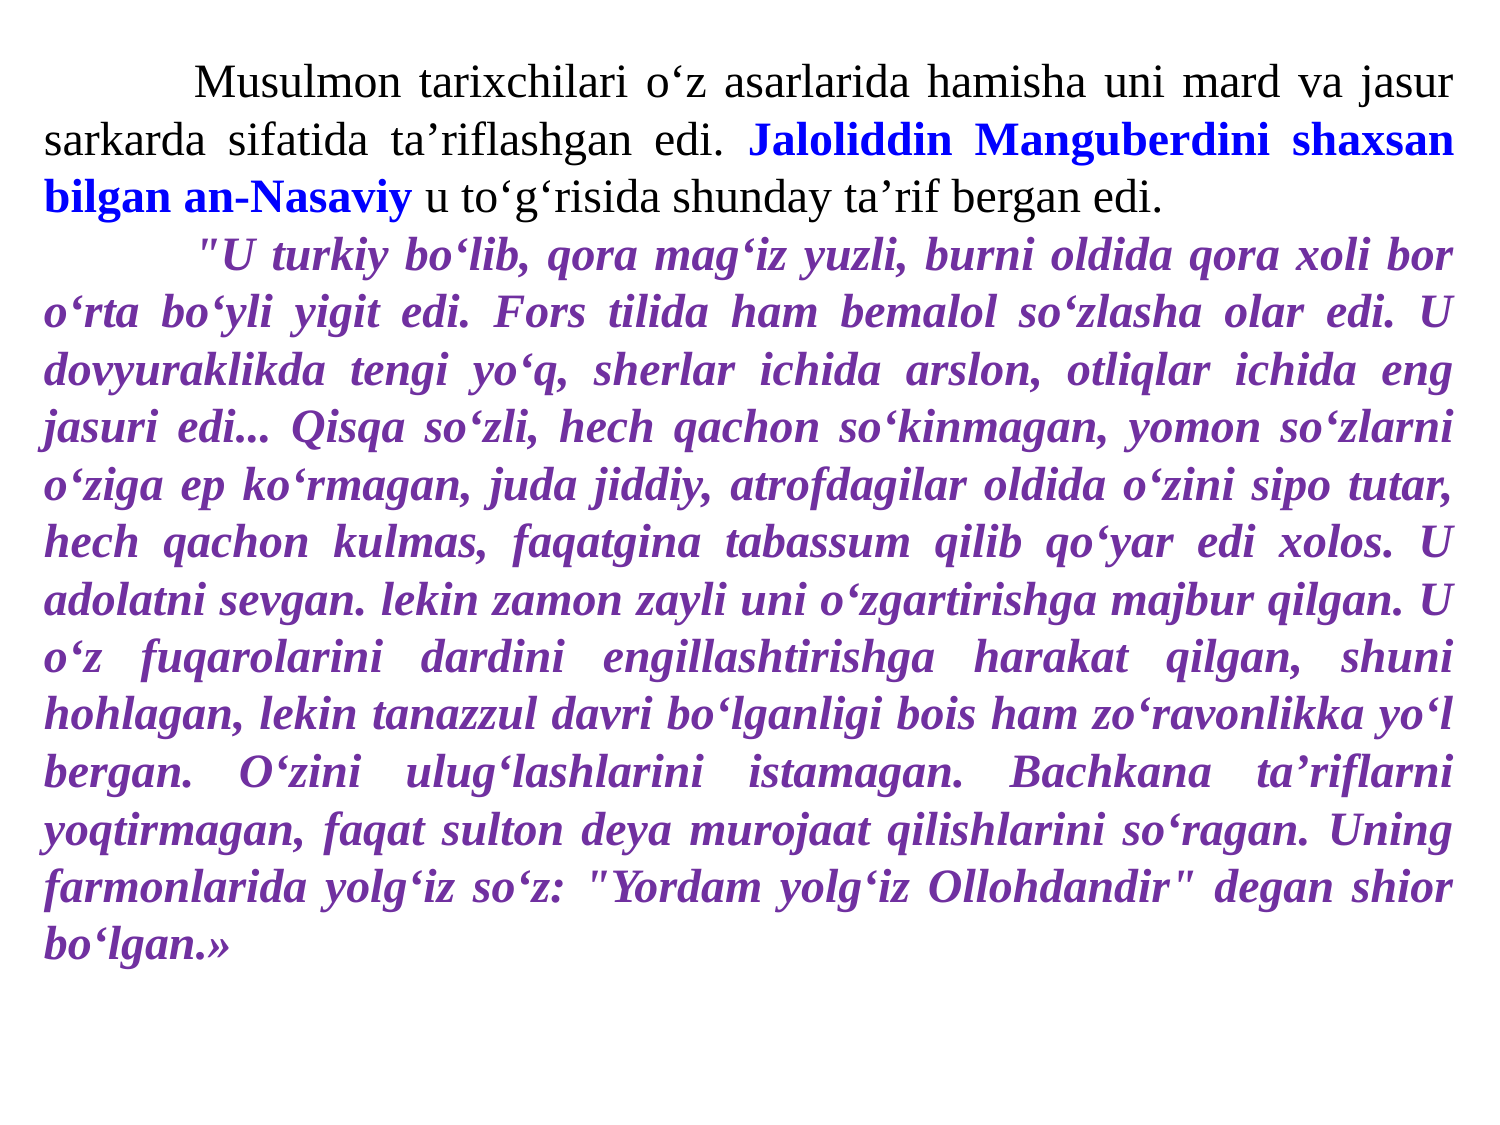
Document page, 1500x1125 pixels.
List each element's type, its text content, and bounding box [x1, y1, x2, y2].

text_box Musulmon tarixchilari o‘z asarlarida hamisha uni mard va jasur sarkarda sifatida ta’riflashgan edi. Jaloliddin Manguberdini shaxsan bilgan an-Nasaviy u to‘g‘risida shunday ta’rif bergan edi. "U turkiy bo‘lib, qora mag‘iz yuzli, burni oldida qora xoli bor o‘rta bo‘yli yigit edi. Fors tilida ham bemalol so‘zlasha olar edi. U dovyuraklikda tengi yo‘q, sherlar ichida arslon, otliqlar ichida eng jasuri edi... Qisqa so‘zli, hech qachon so‘kinmagan, yomon so‘zlarni o‘ziga ep ko‘rmagan, juda jiddiy, atrofdagilar oldida o‘zini sipo tutar, hech qachon kulmas, faqatgina tabassum qilib qo‘yar edi xolos. U adolatni sevgan. lekin zamon zayli uni o‘zgartirishga majbur qilgan. U o‘z fuqarolarini dardini engillashtirishga harakat qilgan, shuni hohlagan, lekin tanazzul davri bo‘lganligi bois ham zo‘ravonlikka yo‘l bergan. O‘zini ulug‘lashlarini istamagan. Bachkana ta’riflarni yoqtirmagan, faqat sulton deya murojaat qilishlarini so‘ragan. Uning farmonlarida yolg‘iz so‘z: "Yordam yolg‘iz Ollohdandir" degan shior bo‘lgan.» [29, 42, 1471, 977]
